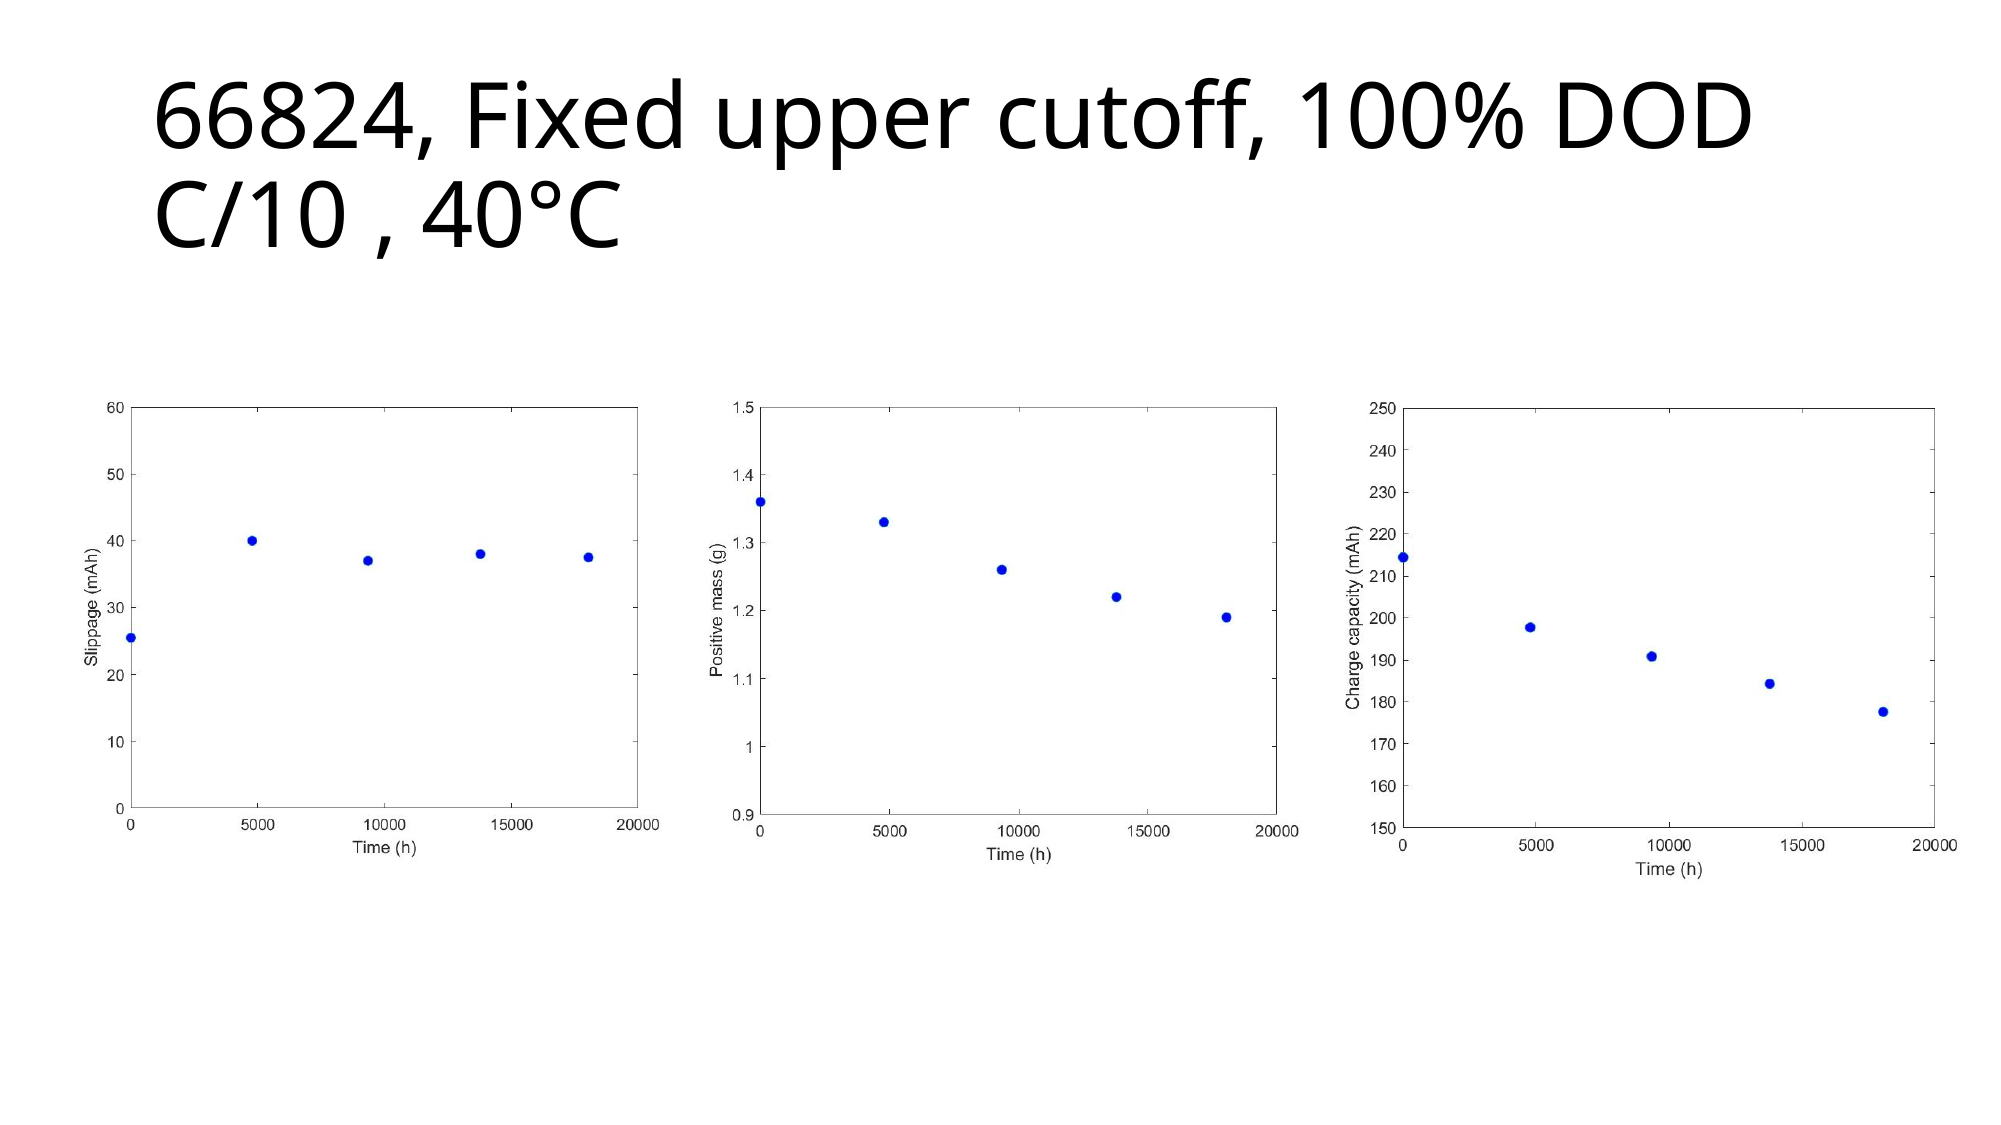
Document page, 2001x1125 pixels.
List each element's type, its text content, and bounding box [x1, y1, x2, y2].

picture [673, 369, 2000, 884]
title 66824, Fixed upper cutoff, 100% DOD C/10 , 40°C [137, 59, 1863, 278]
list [45, 370, 673, 862]
